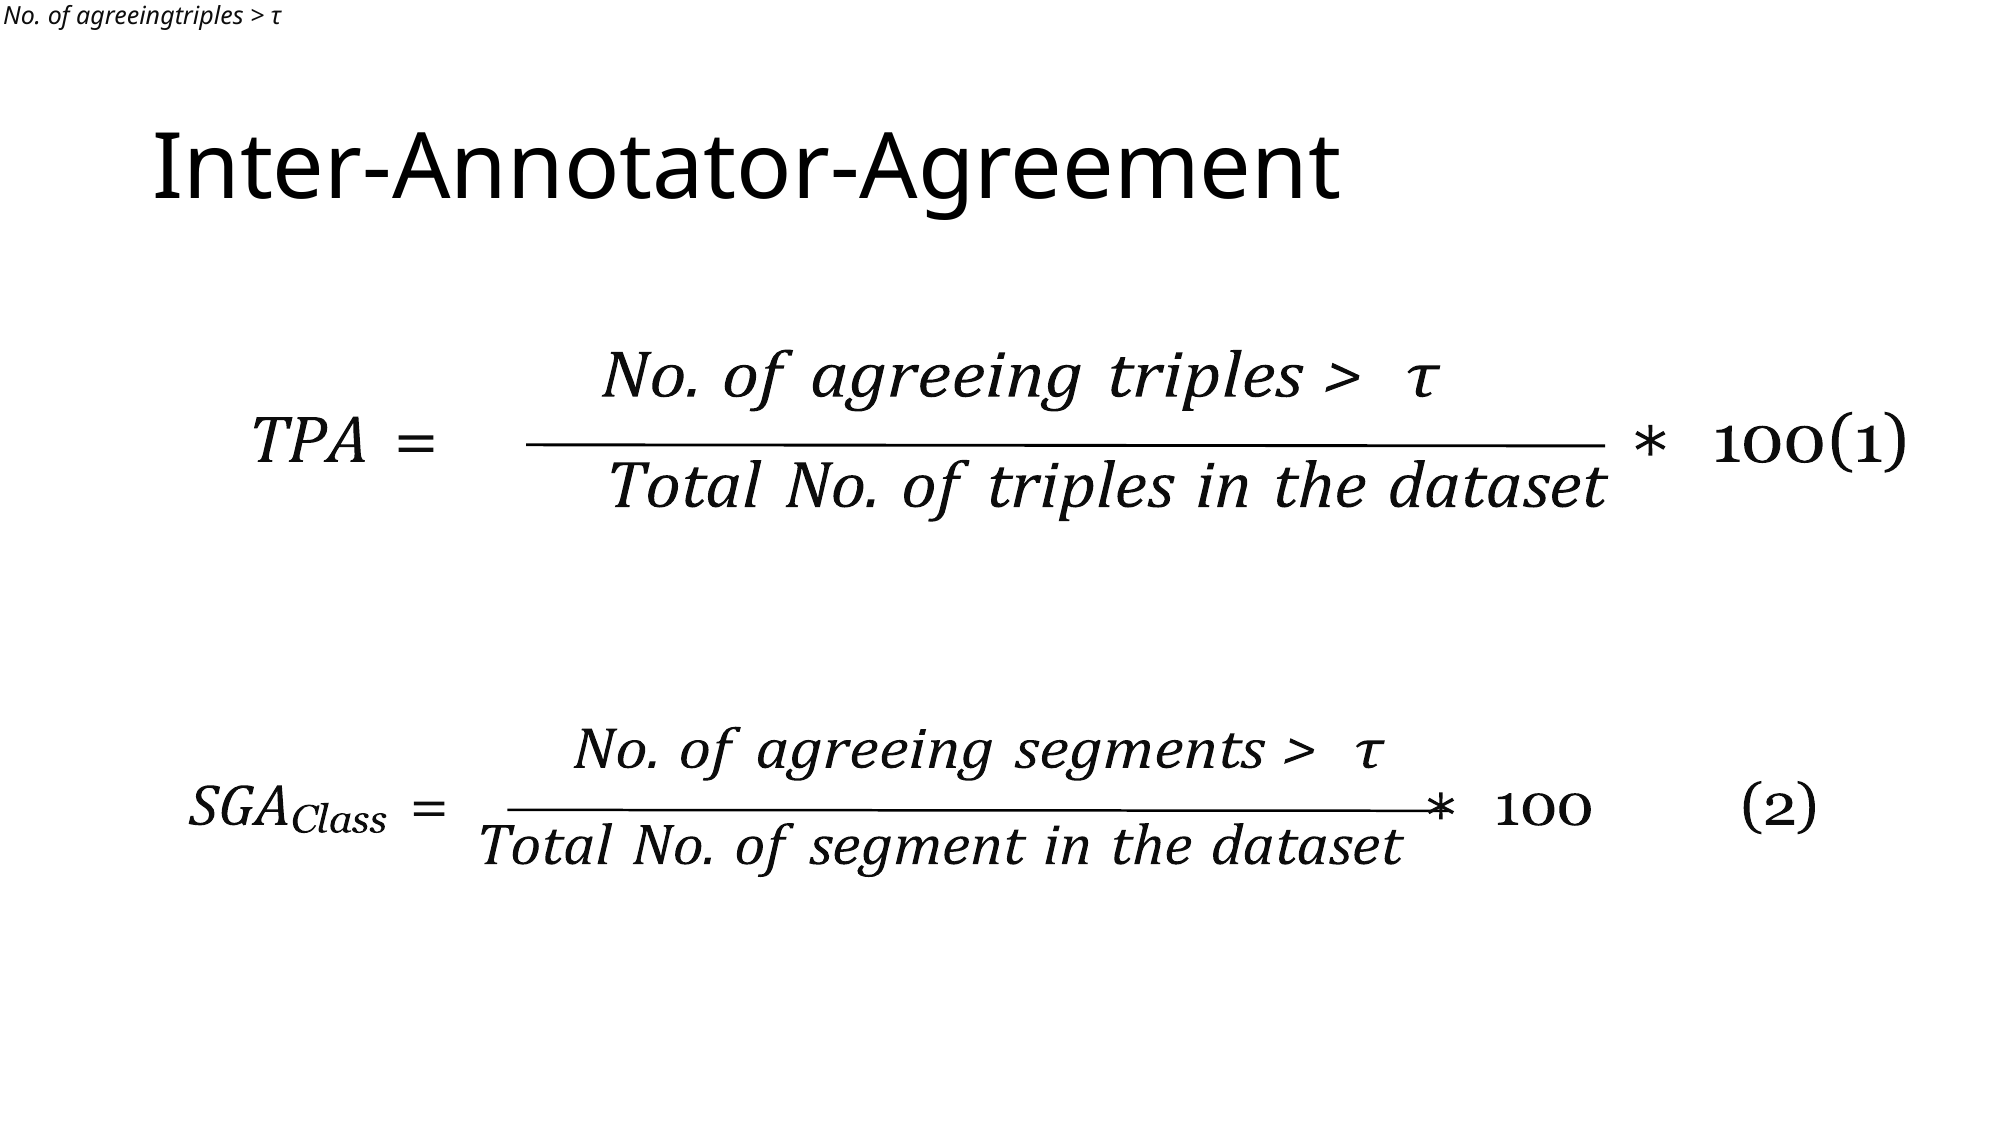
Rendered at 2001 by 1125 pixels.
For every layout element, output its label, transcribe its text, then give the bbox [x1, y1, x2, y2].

picture [0, 692, 2000, 887]
title Inter-Annotator-Agreement [137, 59, 1863, 278]
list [0, 311, 2000, 533]
text_box No. of agreeingtriples > τ [0, 0, 298, 83]
